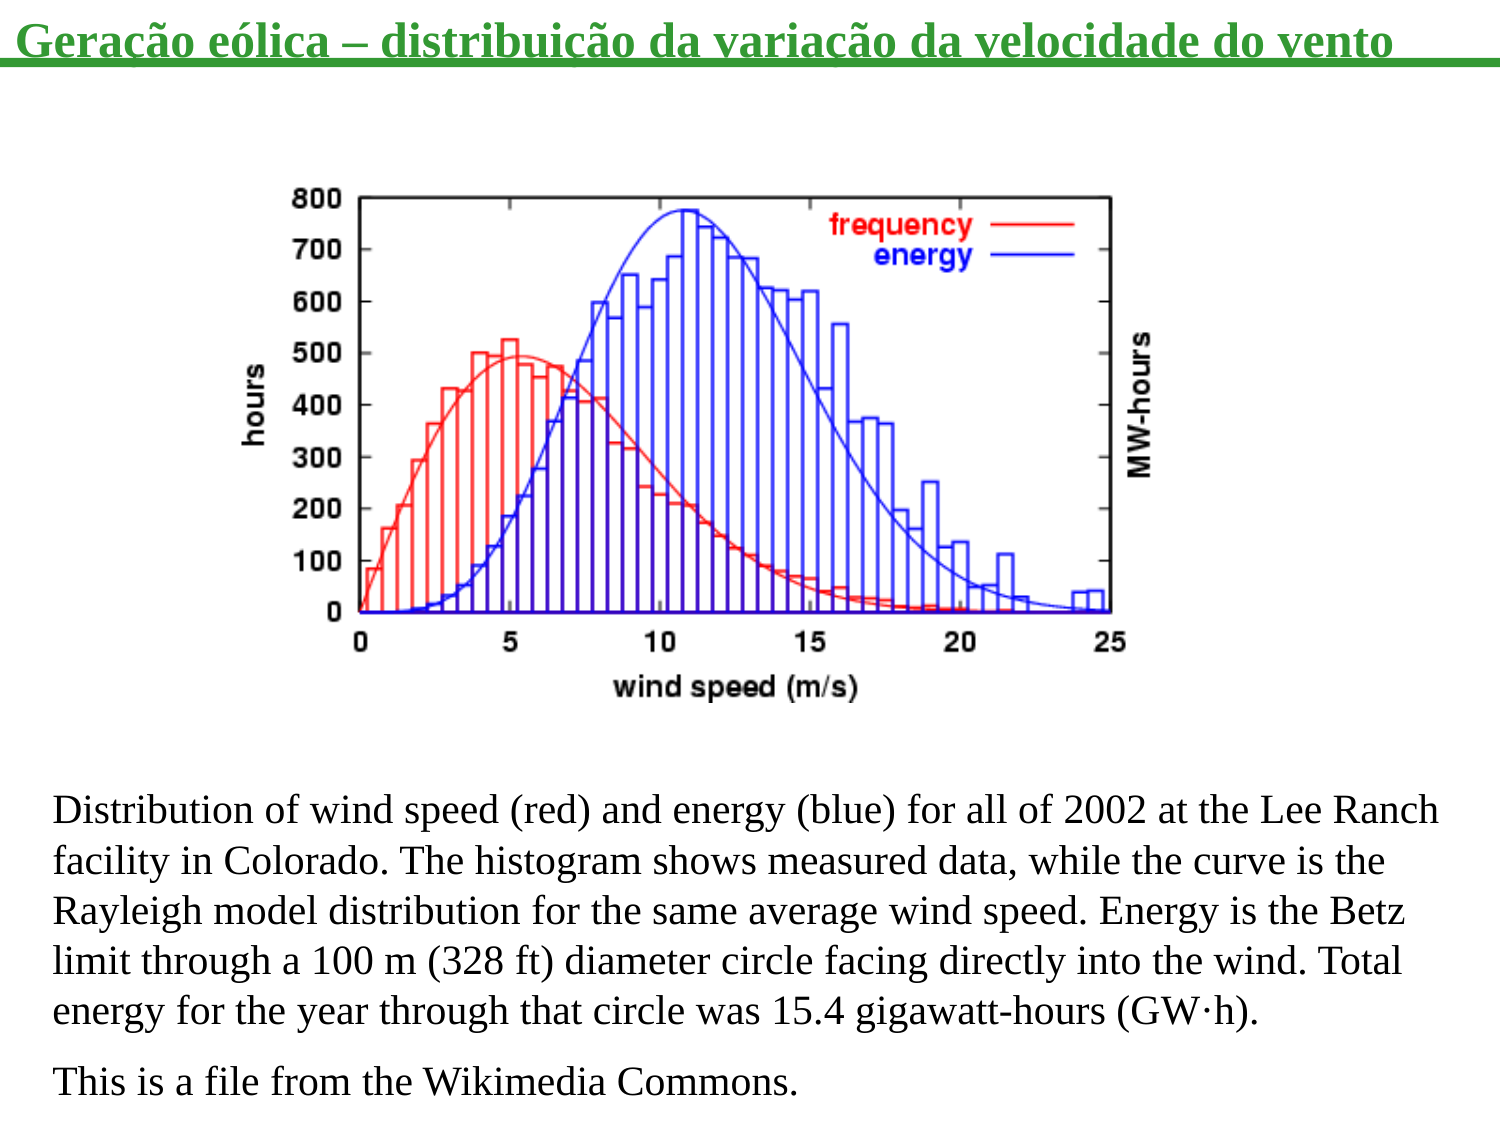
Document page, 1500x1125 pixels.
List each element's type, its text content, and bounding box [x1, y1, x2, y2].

text_box Geração eólica – distribuição da variação da velocidade do vento [0, 63, 1500, 75]
text_box Distribution of wind speed (red) and energy (blue) for all of 2002 at the Lee Ranch facility in Colorado. The histogram shows measured data, while the curve is the Rayleigh model distribution for the same average wind speed. Energy is the Betz limit through a 100 m (328 ft) diameter circle facing directly into the wind. Total energy for the year through that circle was 15.4 gigawatt-hours (GW·h). This is a file from the Wikimedia Commons. [37, 774, 1463, 1111]
text_box Geração eólica – distribuição da variação da velocidade do vento [0, 0, 1500, 62]
picture [224, 162, 1171, 703]
